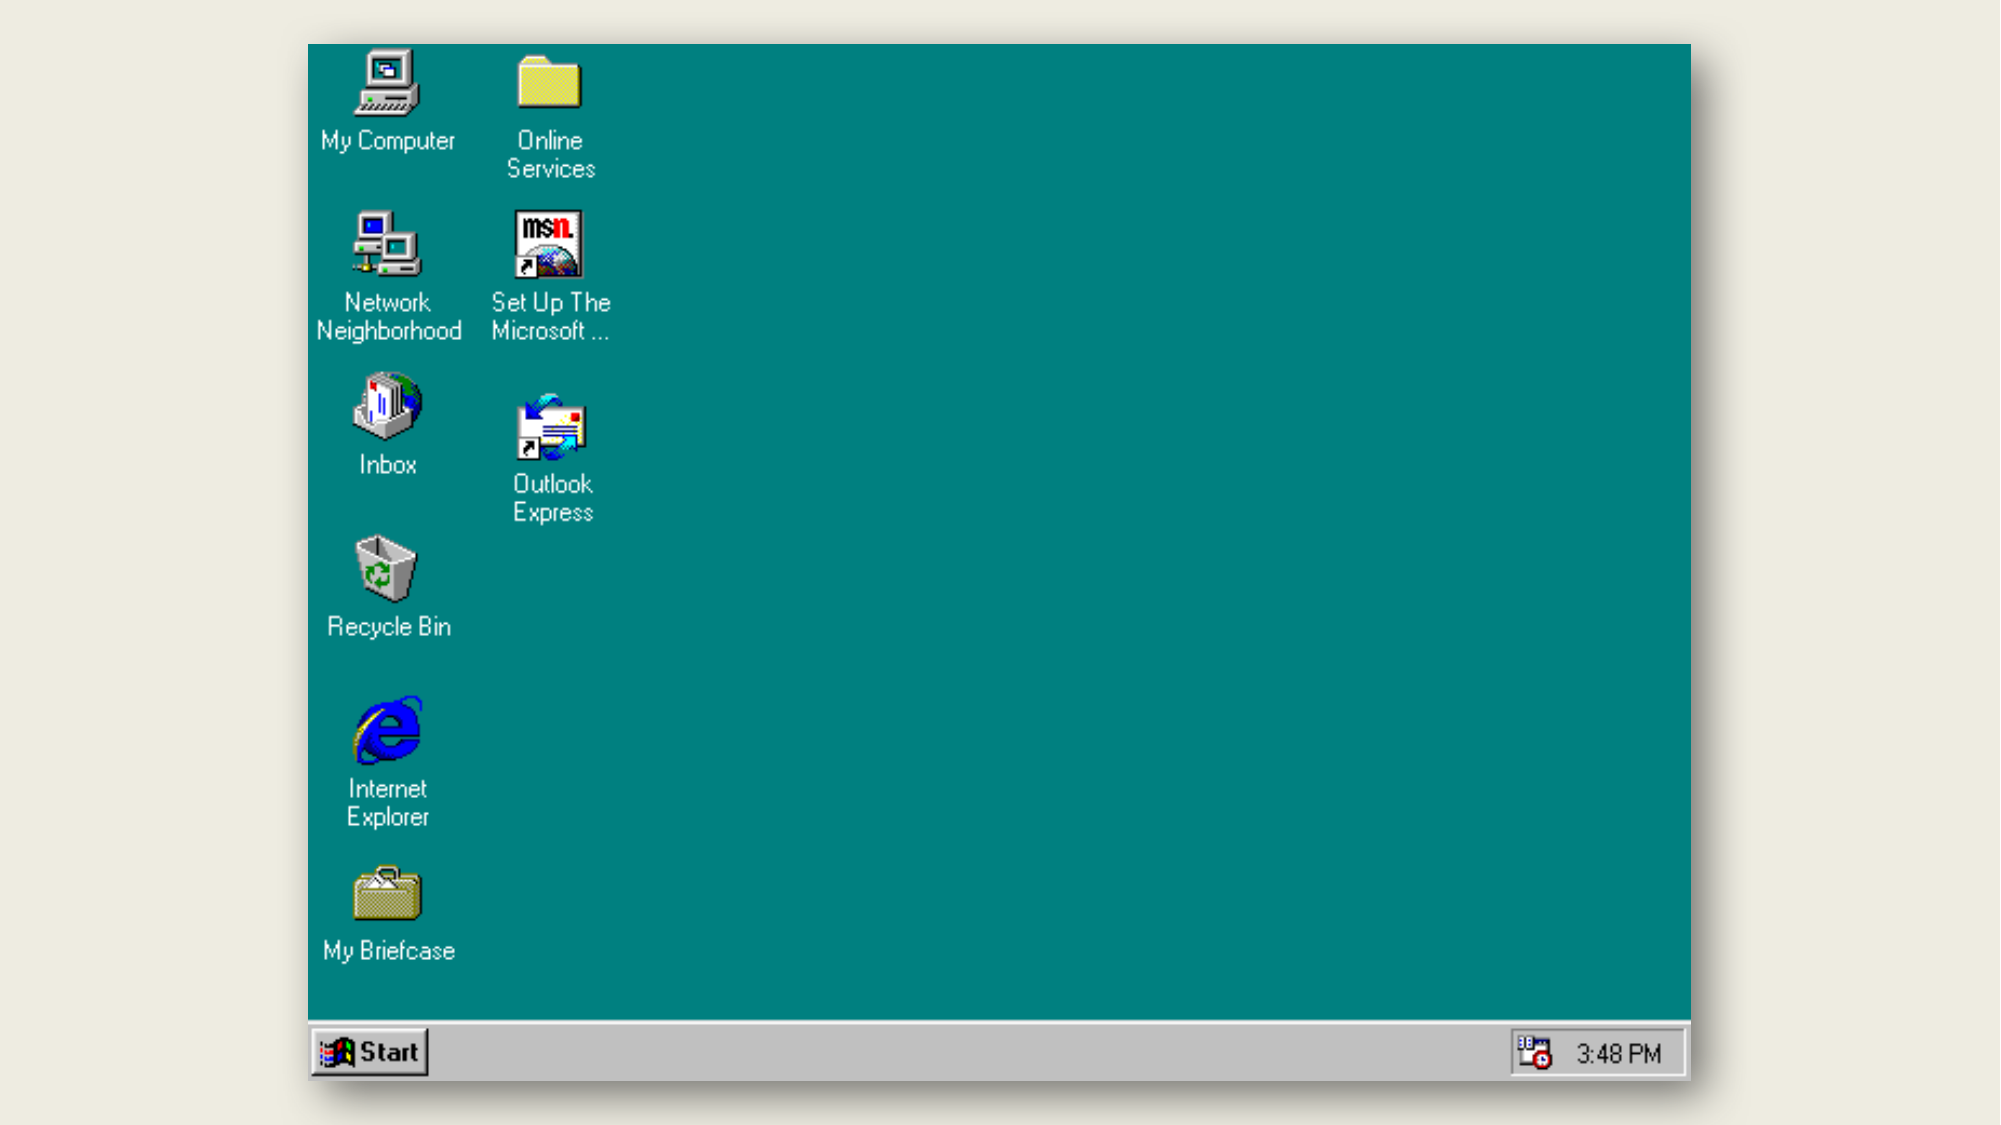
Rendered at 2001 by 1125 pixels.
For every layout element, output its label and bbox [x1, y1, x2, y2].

picture [308, 43, 1692, 1081]
